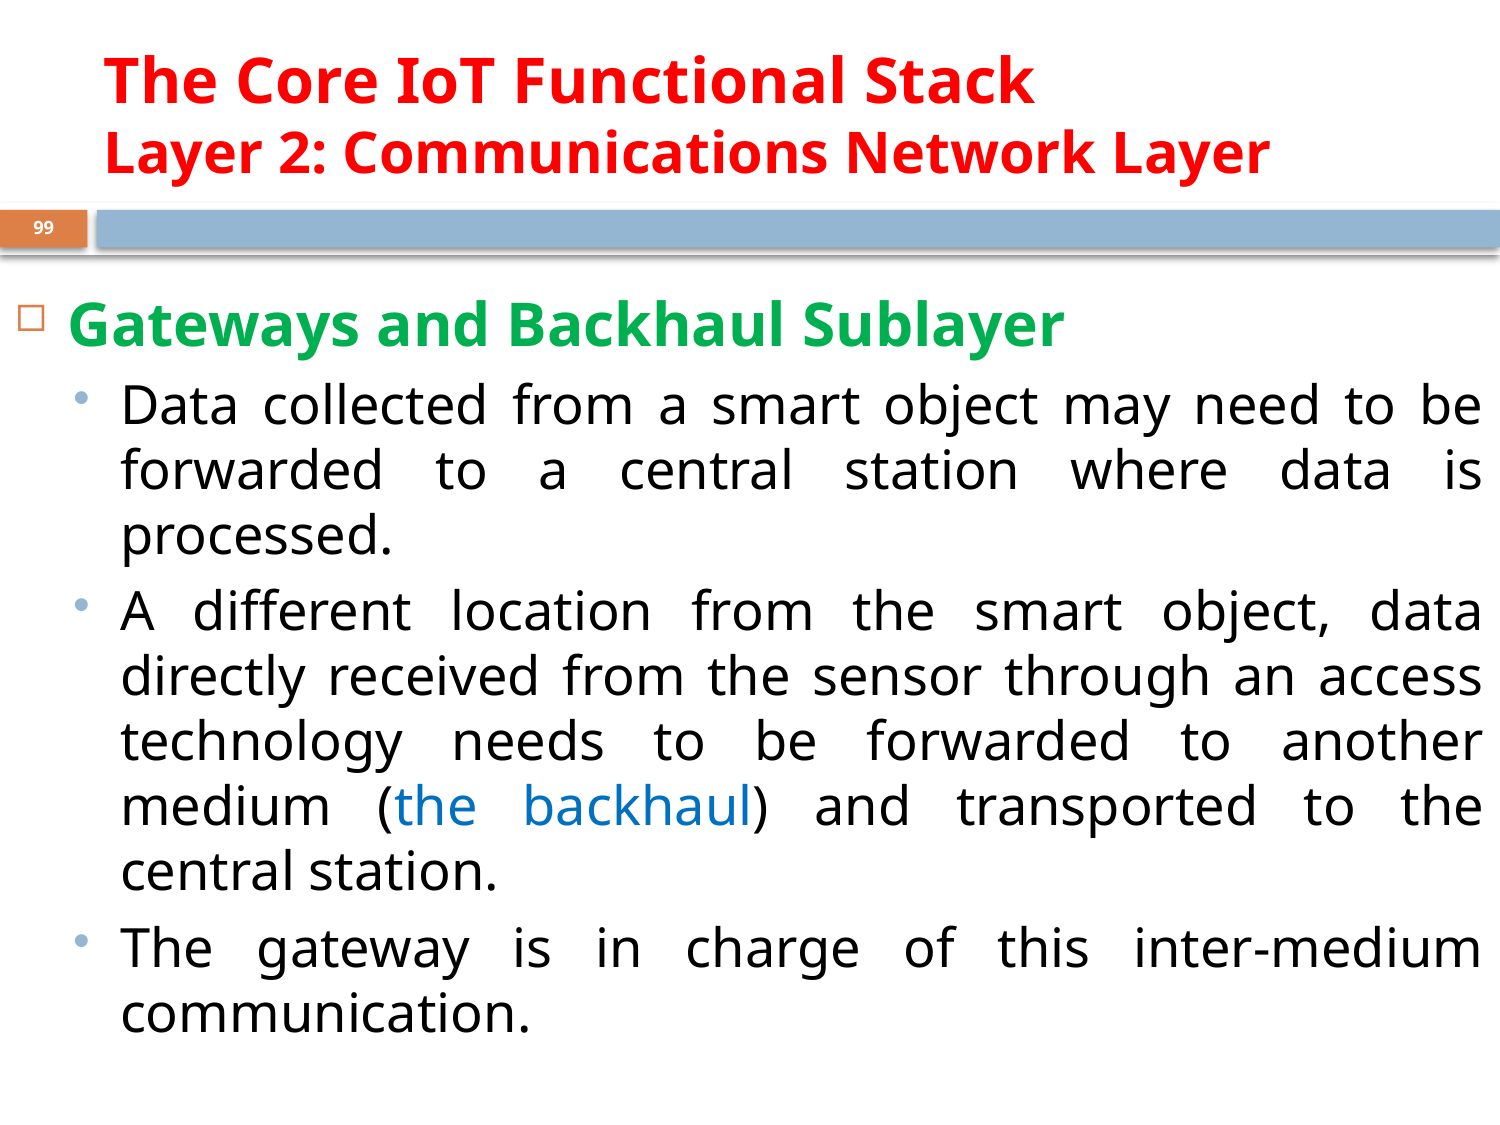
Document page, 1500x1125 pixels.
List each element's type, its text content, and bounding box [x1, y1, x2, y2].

title The Core IoT Functional Stack Layer 2: Communications Network Layer [88, 30, 1426, 194]
list Gateways and Backhaul Sublayer Data collected from a smart object may need to be forwarded to a central station where data is processed. A different location from the smart object, data directly received from the sensor through an access technology needs to be forwarded to another medium (the backhaul) and transported to the central station. The gateway is in charge of this inter-medium communication. [0, 278, 1500, 1125]
slide_number 99 [0, 208, 88, 249]
